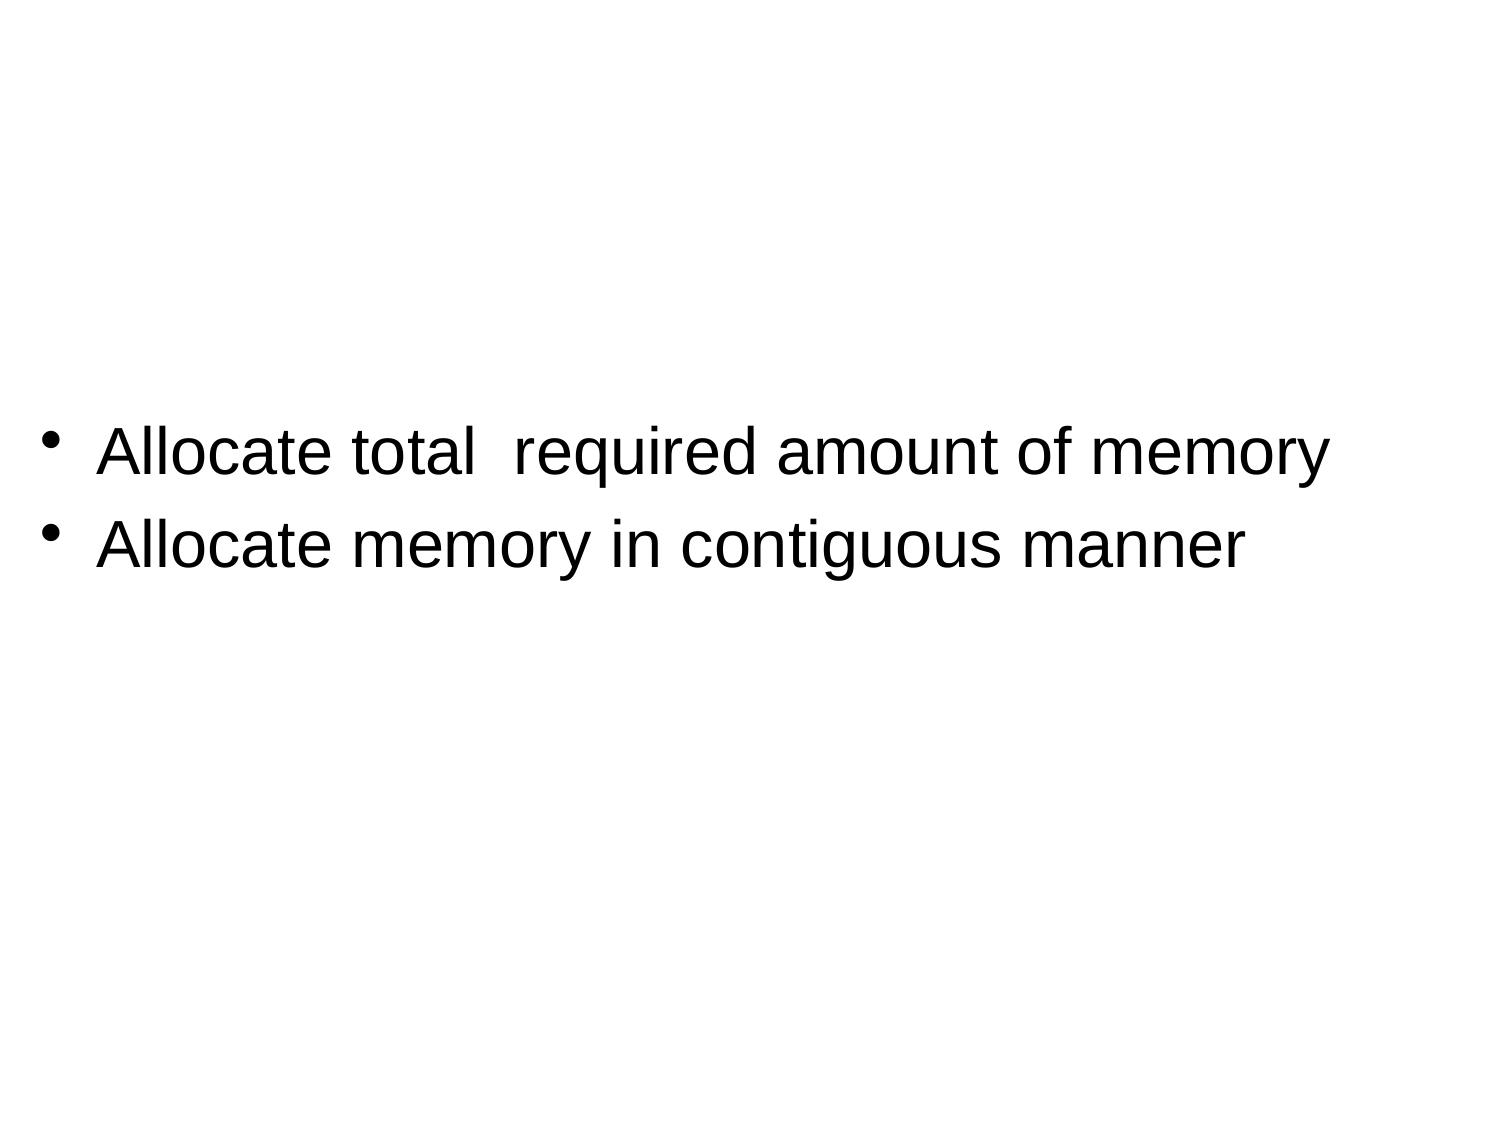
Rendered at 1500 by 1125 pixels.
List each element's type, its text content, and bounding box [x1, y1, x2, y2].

list Allocate total required amount of memory Allocate memory in contiguous manner [24, 399, 1376, 701]
